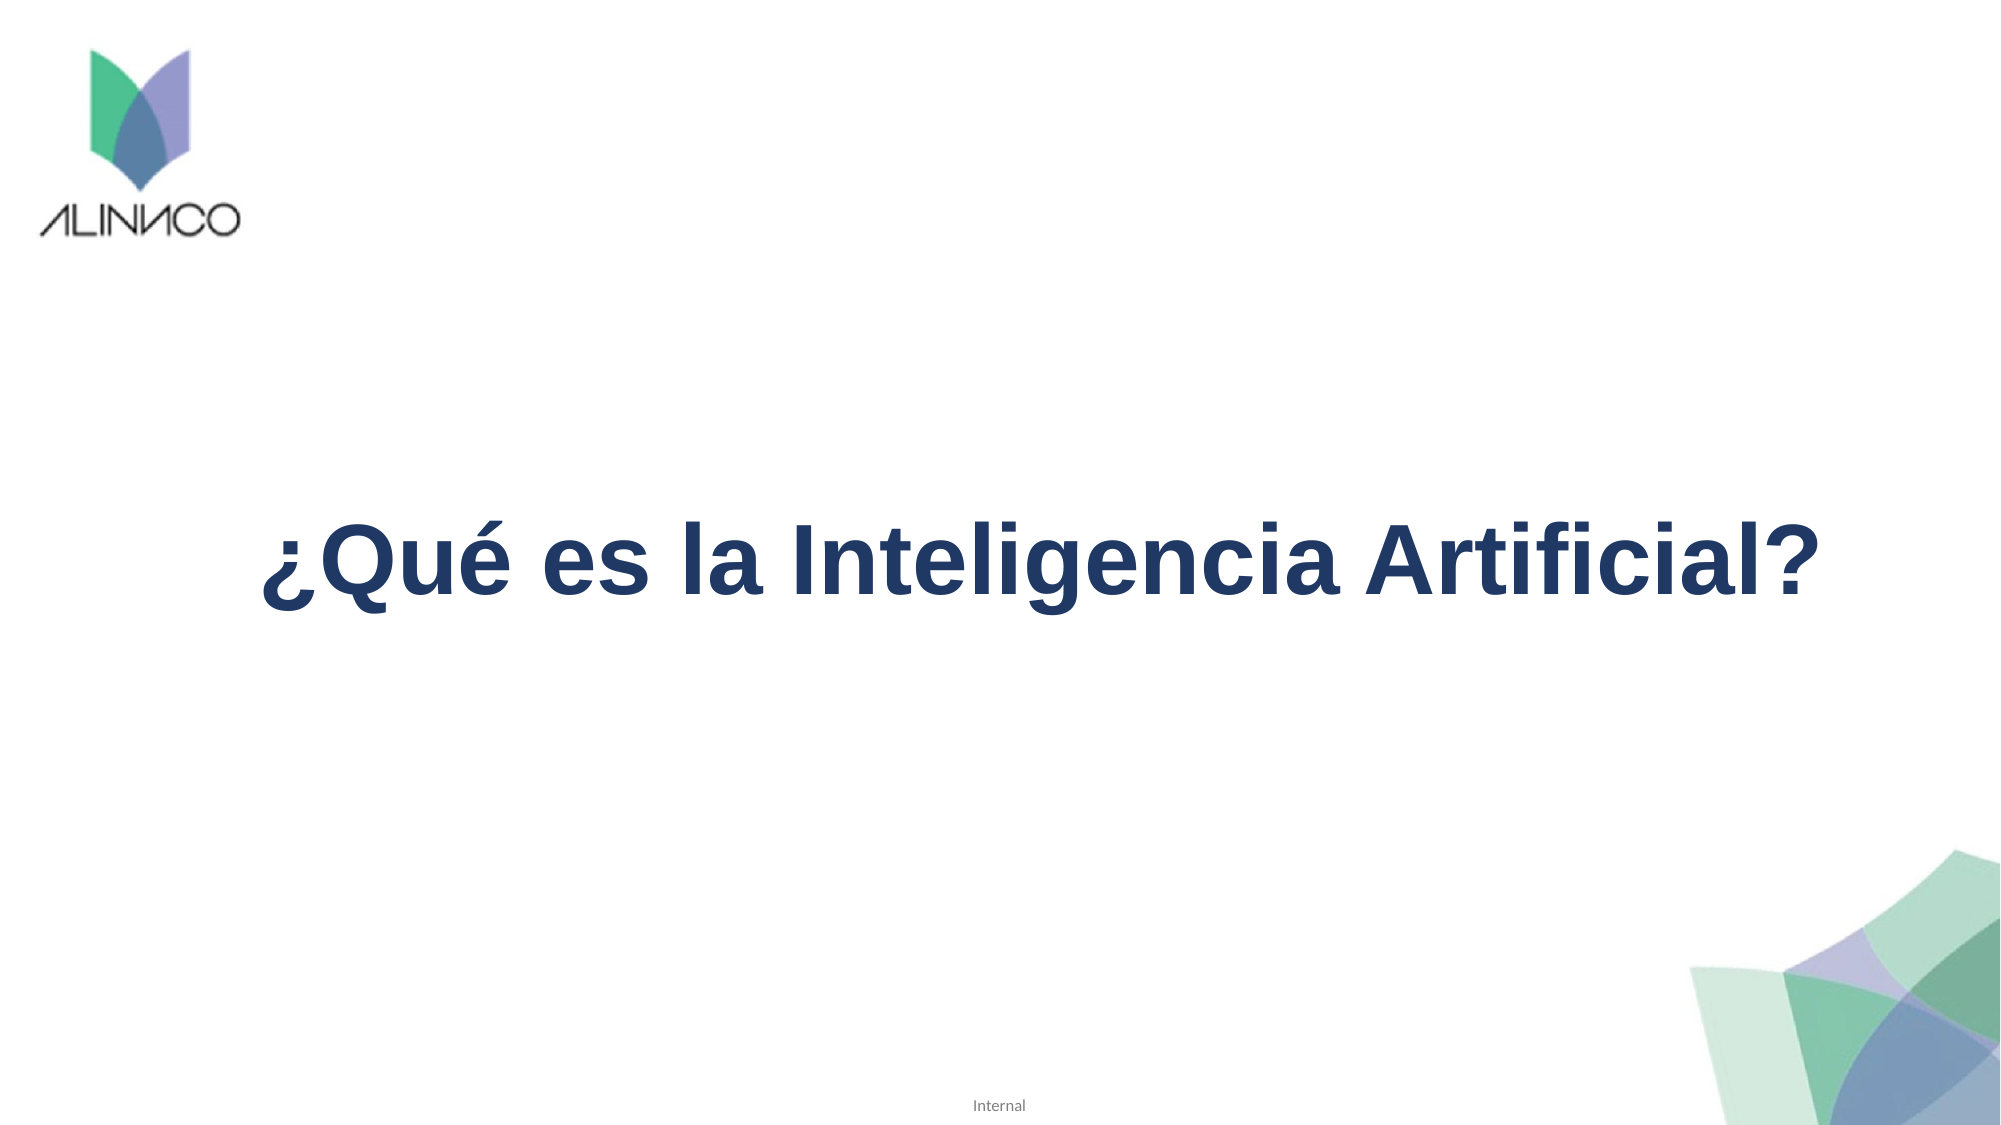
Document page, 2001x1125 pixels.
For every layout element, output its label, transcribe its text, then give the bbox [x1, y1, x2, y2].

picture [0, 0, 2001, 1125]
title ¿Qué es la Inteligencia Artificial? [243, 231, 1857, 624]
